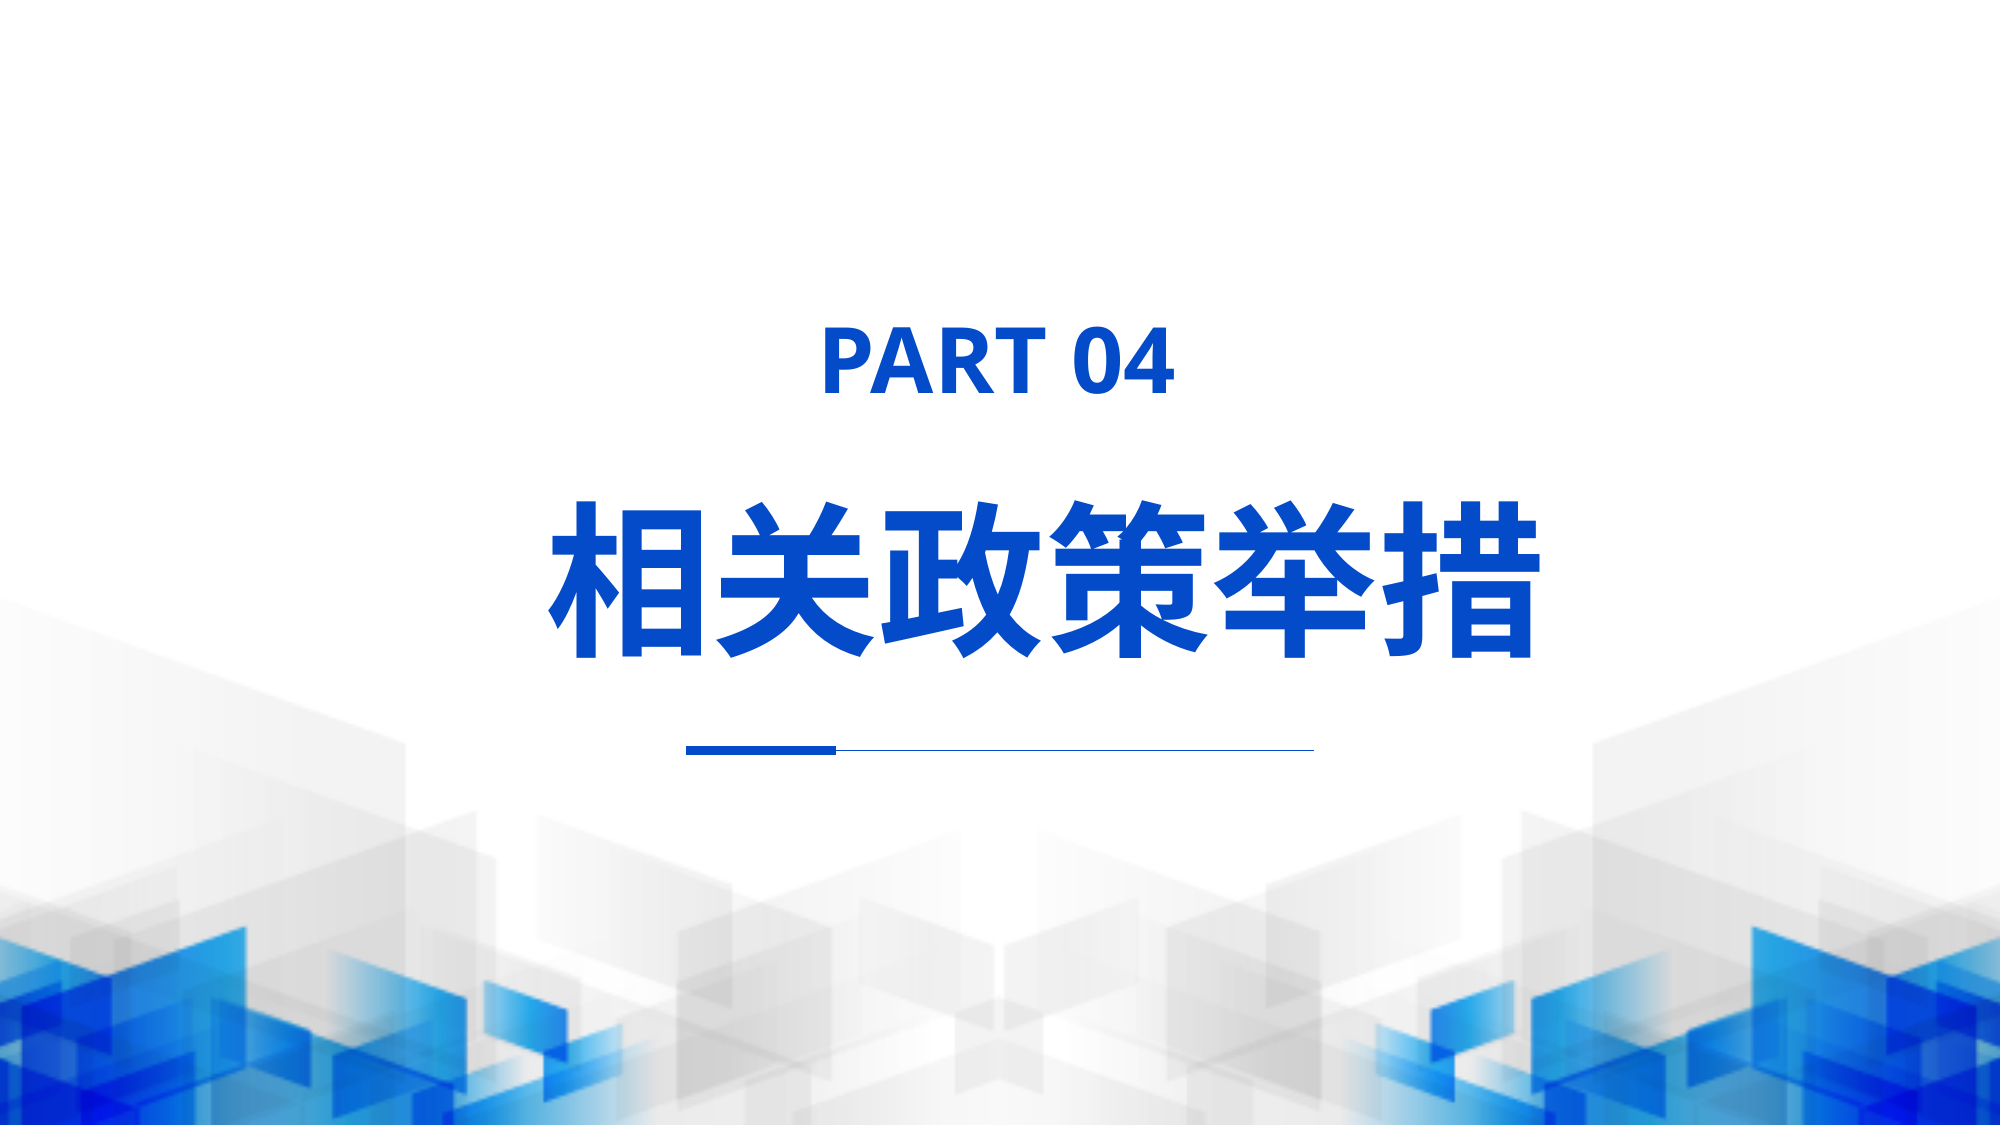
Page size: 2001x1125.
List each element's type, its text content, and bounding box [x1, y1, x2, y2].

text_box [0, 469, 2000, 1125]
text_box PART 04 [717, 294, 1277, 420]
